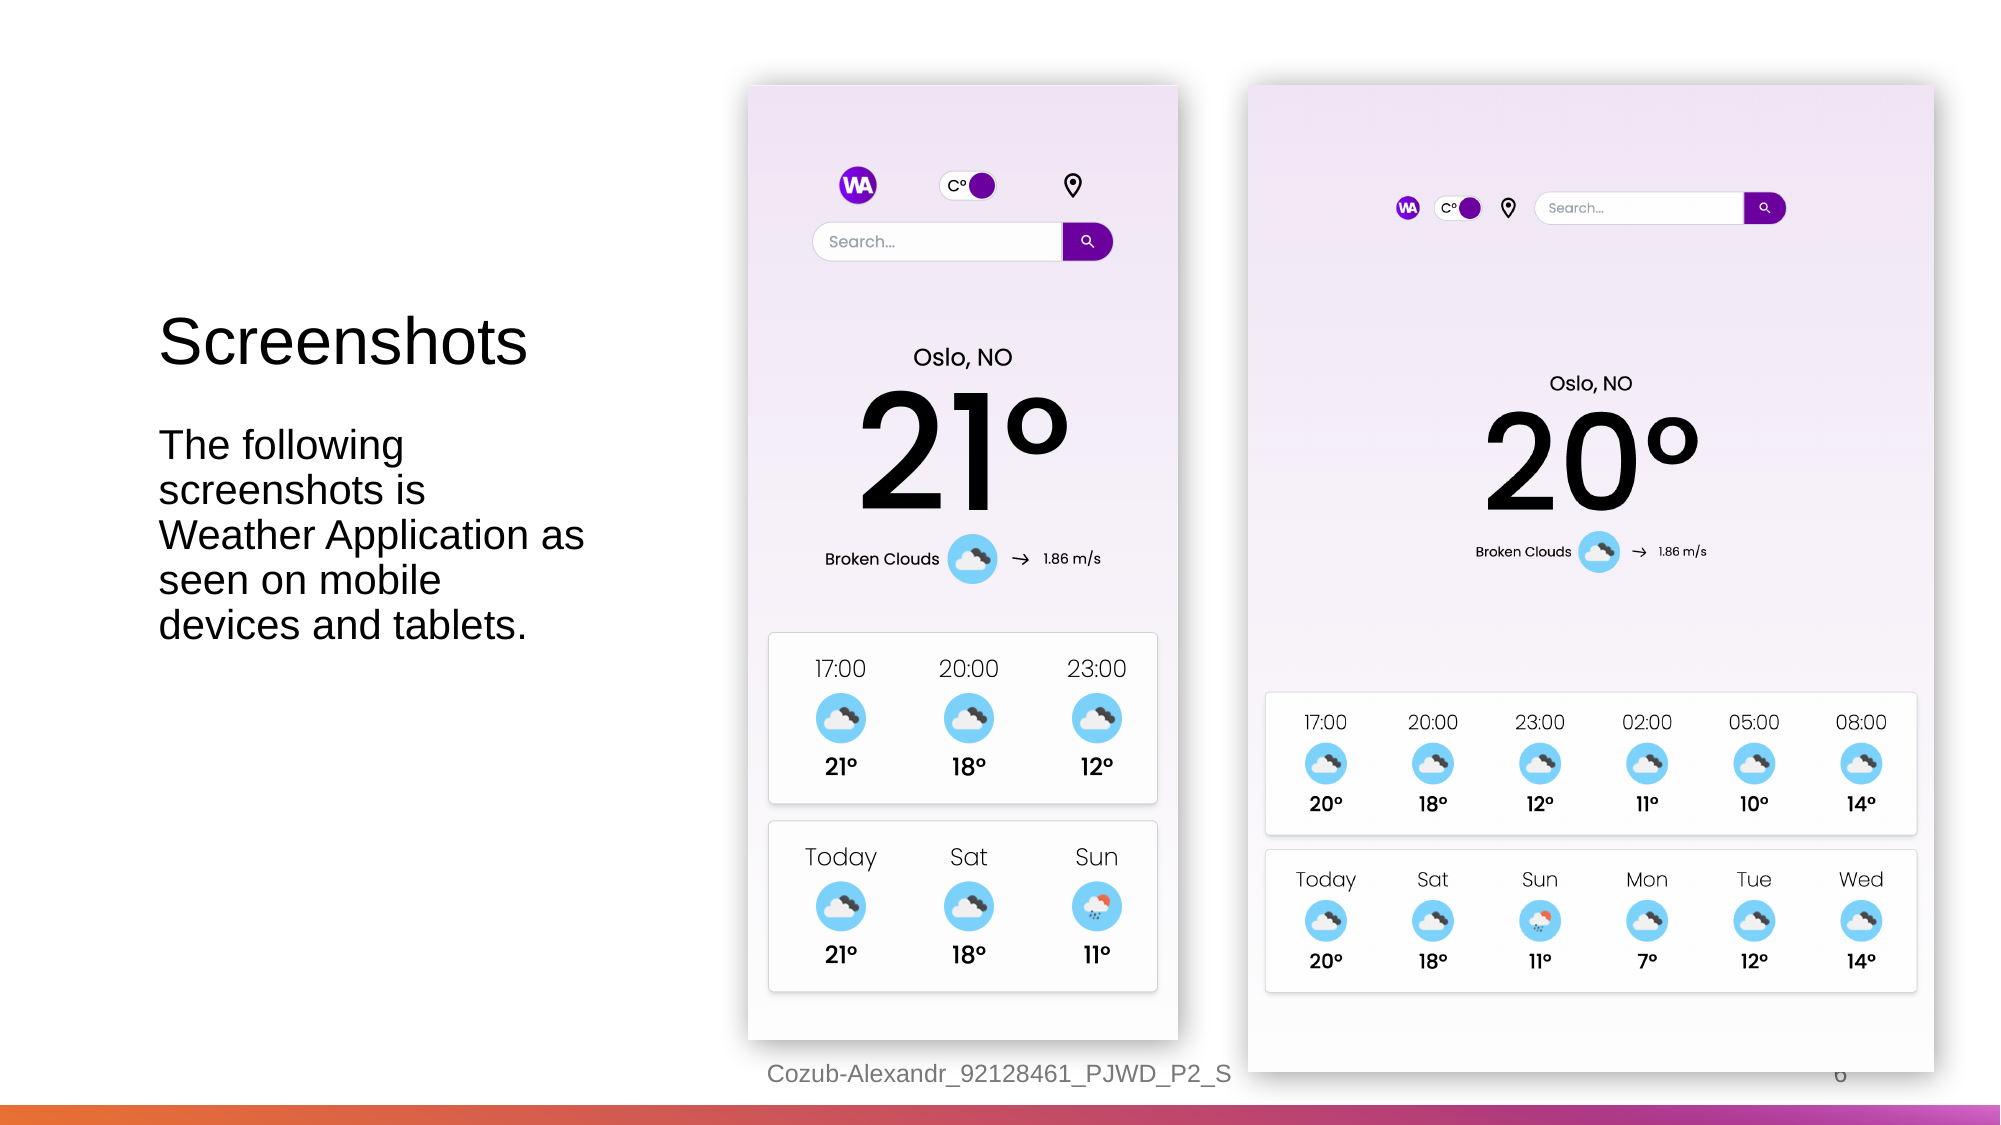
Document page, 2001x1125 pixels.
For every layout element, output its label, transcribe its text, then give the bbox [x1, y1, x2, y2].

text_box The following screenshots is Weather Application as seen on mobile devices and tablets. [143, 415, 609, 982]
slide_number 6 [1412, 1073, 1863, 1103]
title Screenshots [143, 121, 609, 387]
picture [1247, 84, 1935, 1073]
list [747, 84, 1179, 1041]
footer Cozub-Alexandr_92128461_PJWD_P2_S [662, 1042, 1338, 1103]
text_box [0, 1104, 2000, 1125]
